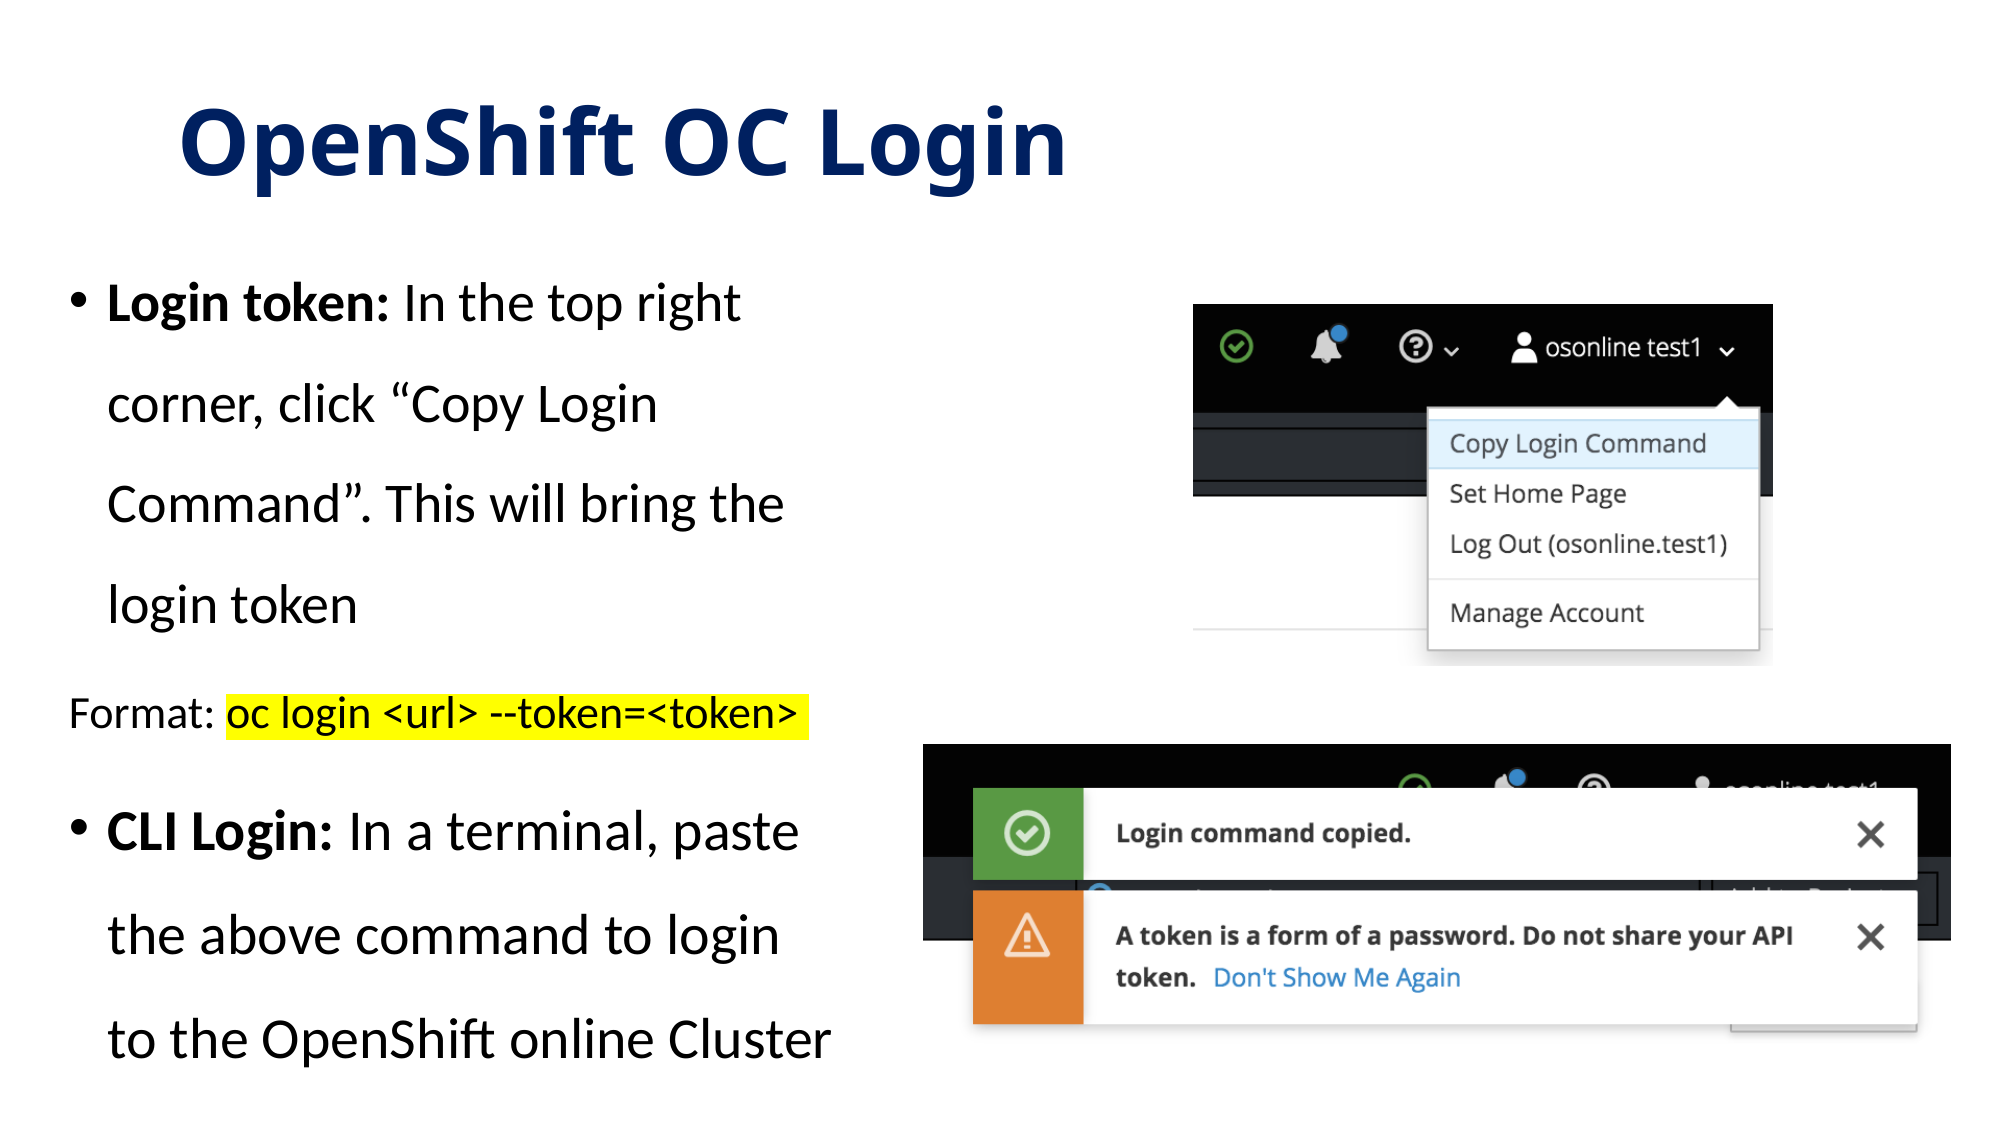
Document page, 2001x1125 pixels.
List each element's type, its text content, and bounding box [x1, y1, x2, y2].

text_box OpenShift OC Login [162, 36, 1888, 255]
picture [923, 744, 1951, 1064]
picture [1193, 304, 1773, 666]
list Login token: In the top right corner, click “Copy Login Command”. This will bring the login token Format: oc login <url> --token=<token> CLI Login: In a terminal, paste the above command to login to the OpenShift online Cluster [54, 224, 859, 1106]
